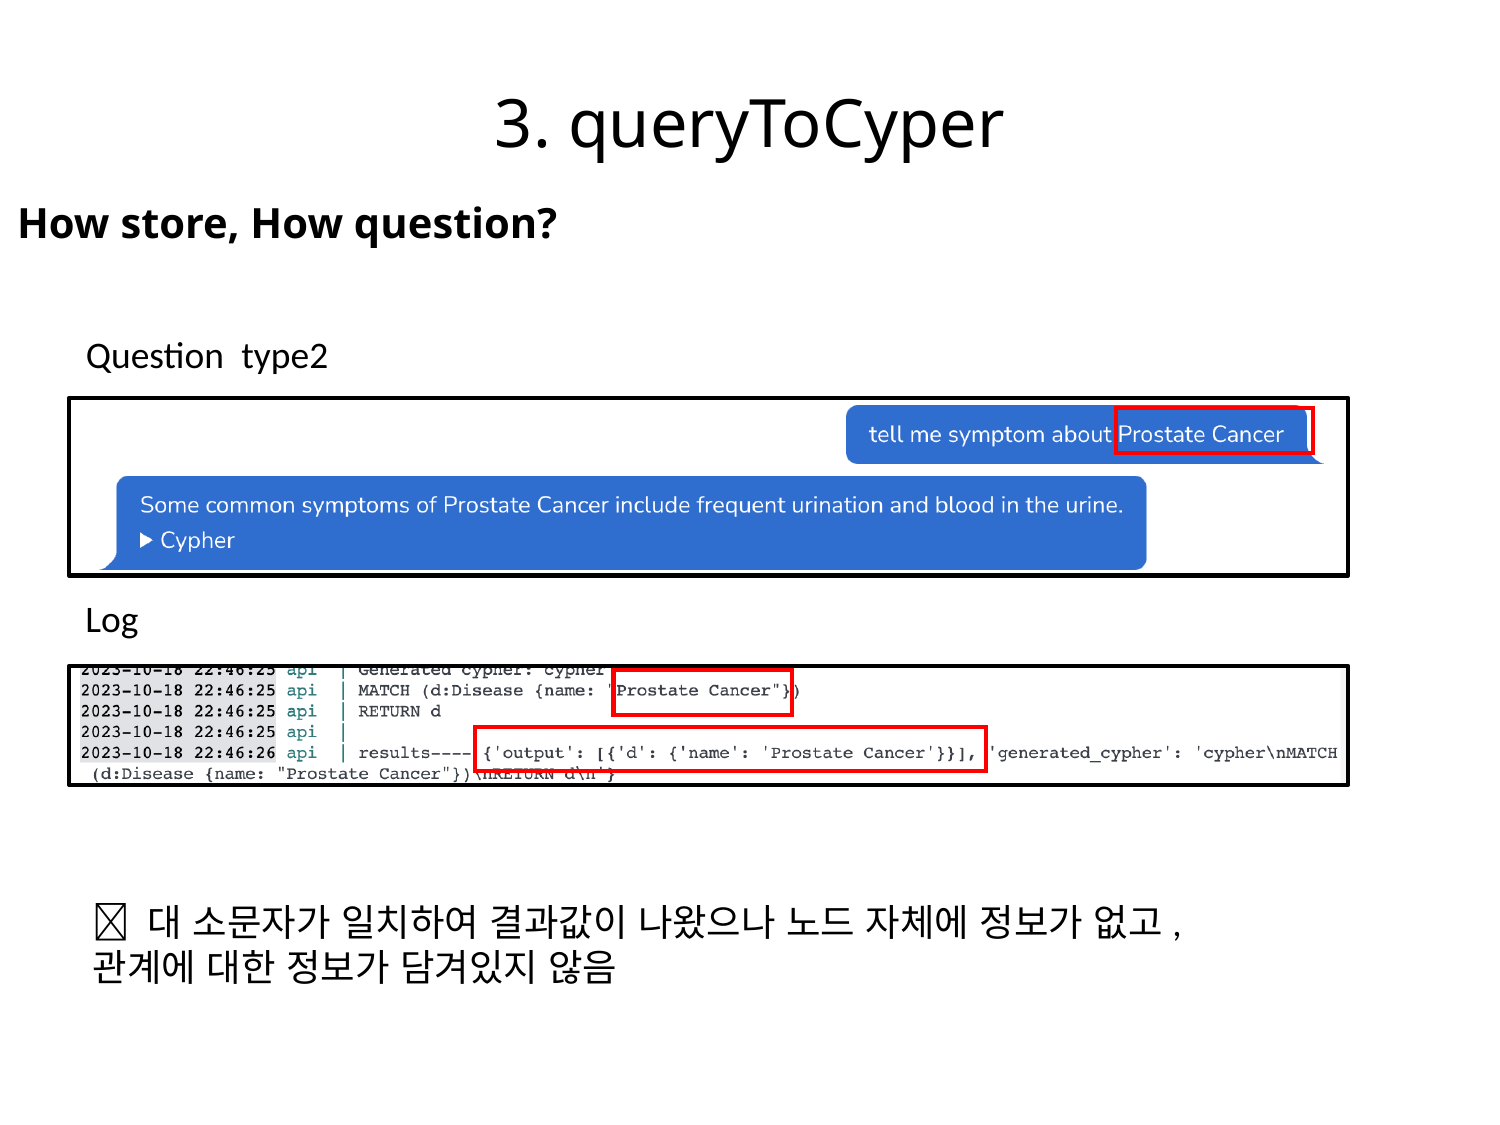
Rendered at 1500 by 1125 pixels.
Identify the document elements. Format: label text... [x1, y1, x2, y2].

text_box How store, How question? [2, 189, 573, 255]
text_box 3. queryToCyper [103, 59, 1397, 193]
text_box Question type2 [71, 323, 347, 384]
text_box  대 소문자가 일치하여 결과값이 나왔으나 노드 자체에 정보가 없고, 관계에 대한 정보가 담겨있지 않음 [78, 891, 1230, 997]
picture [70, 667, 1346, 783]
text_box Log [70, 587, 347, 648]
picture [70, 399, 1346, 574]
